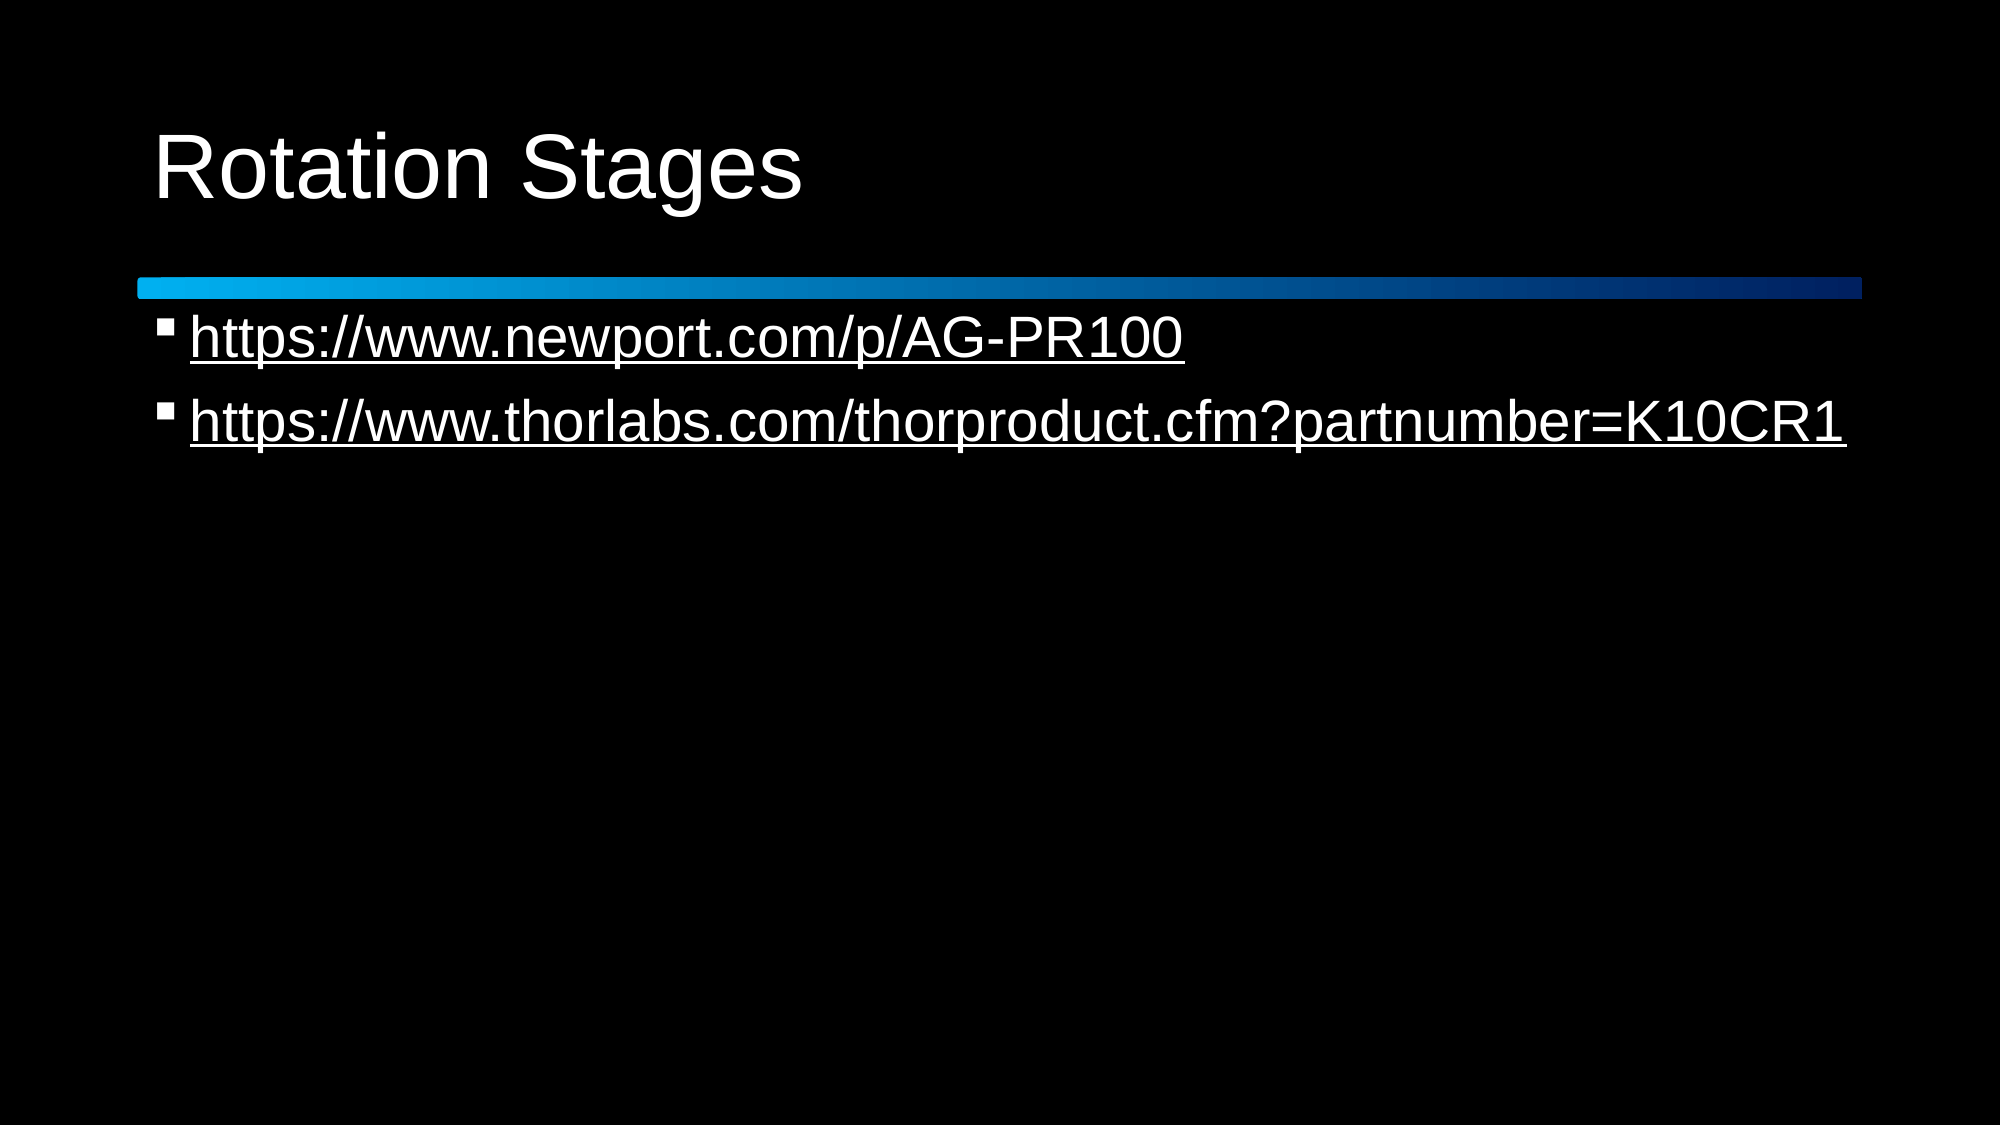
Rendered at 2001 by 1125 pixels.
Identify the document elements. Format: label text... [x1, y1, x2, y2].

title Rotation Stages [137, 59, 1863, 278]
list https://www.newport.com/p/AG-PR100 https://www.thorlabs.com/thorproduct.cfm?partnumber=K10CR1 [137, 299, 1863, 1014]
